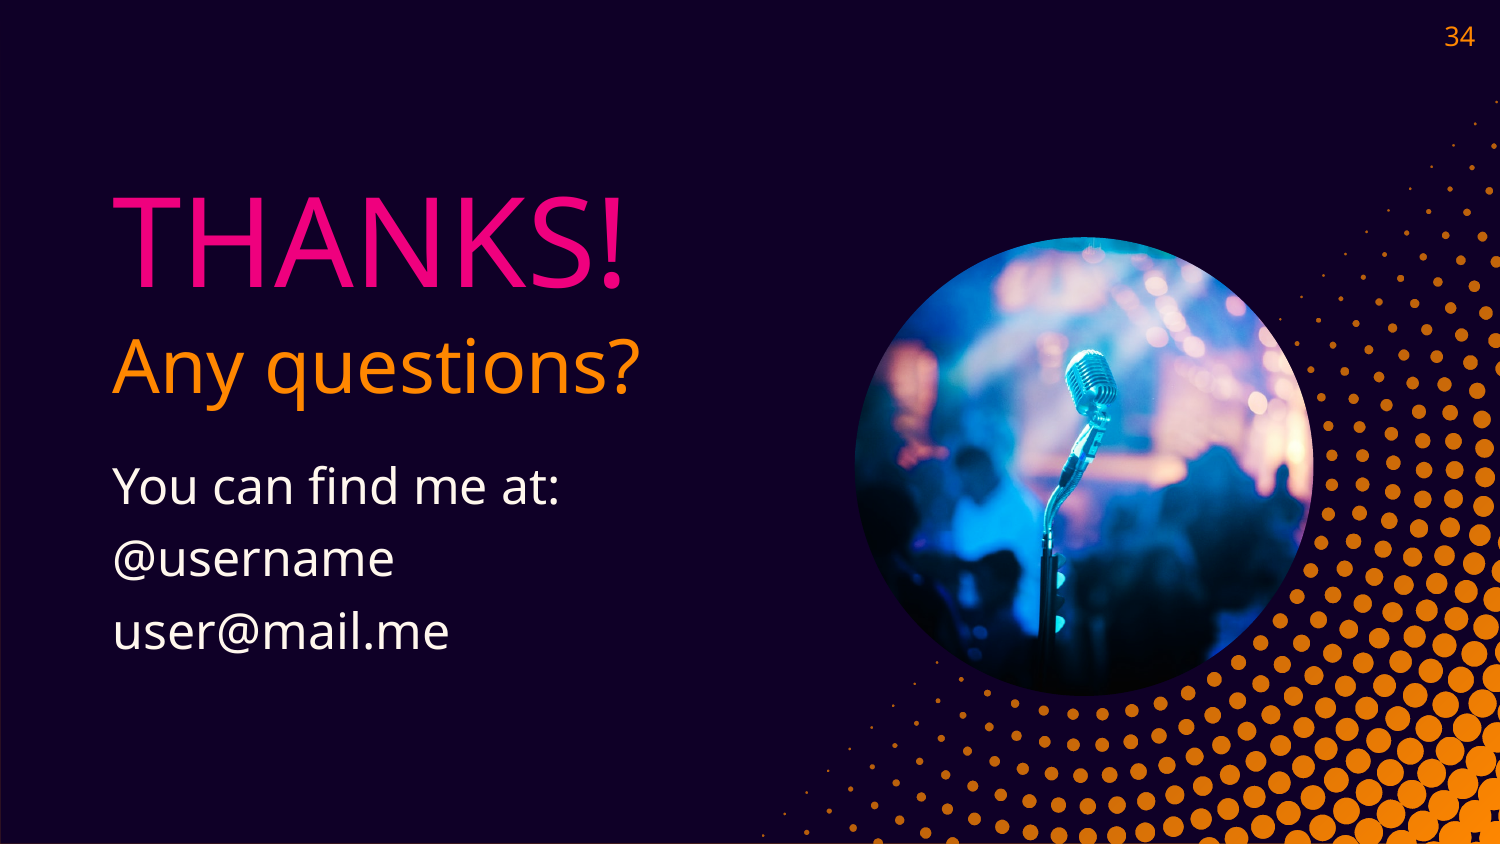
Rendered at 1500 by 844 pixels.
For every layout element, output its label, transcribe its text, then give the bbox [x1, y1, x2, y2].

title THANKS! [112, 122, 911, 313]
subtitle Any questions? [112, 319, 849, 448]
picture [854, 236, 1314, 697]
list You can find me at: @username user@mail.me [112, 454, 855, 706]
slide_number 34 [1385, 5, 1476, 71]
